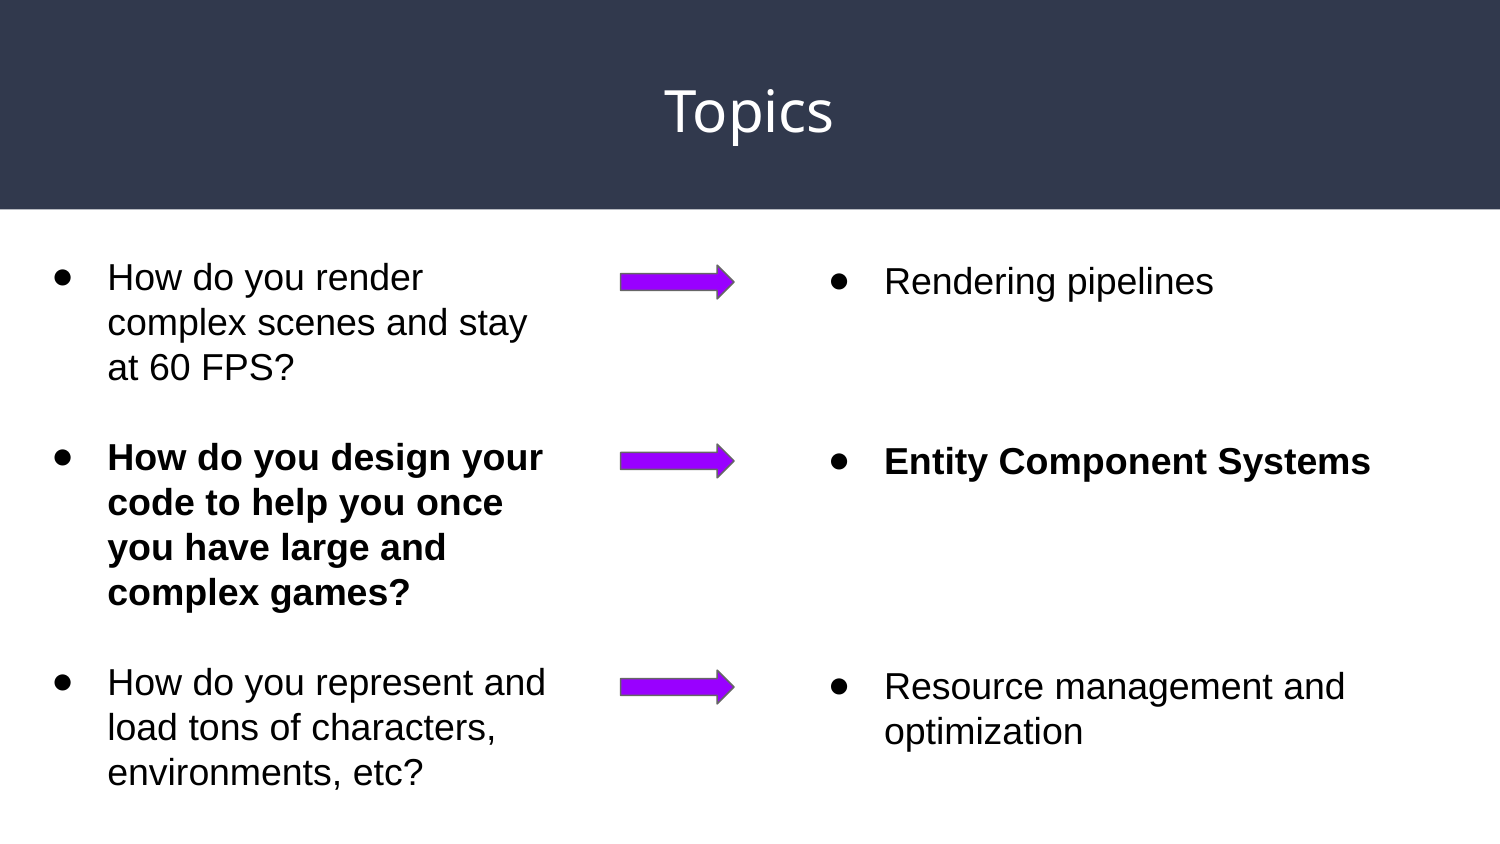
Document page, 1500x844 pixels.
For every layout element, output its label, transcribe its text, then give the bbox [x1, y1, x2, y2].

text_box Rendering pipelines Entity Component Systems Resource management and optimization [794, 242, 1490, 799]
text_box [620, 670, 735, 704]
text_box How do you render complex scenes and stay at 60 FPS? How do you design your code to help you once you have large and complex games? How do you represent and load tons of characters, environments, etc? [17, 237, 573, 804]
title Topics [51, 59, 1449, 162]
text_box [620, 444, 735, 478]
text_box [620, 265, 735, 299]
